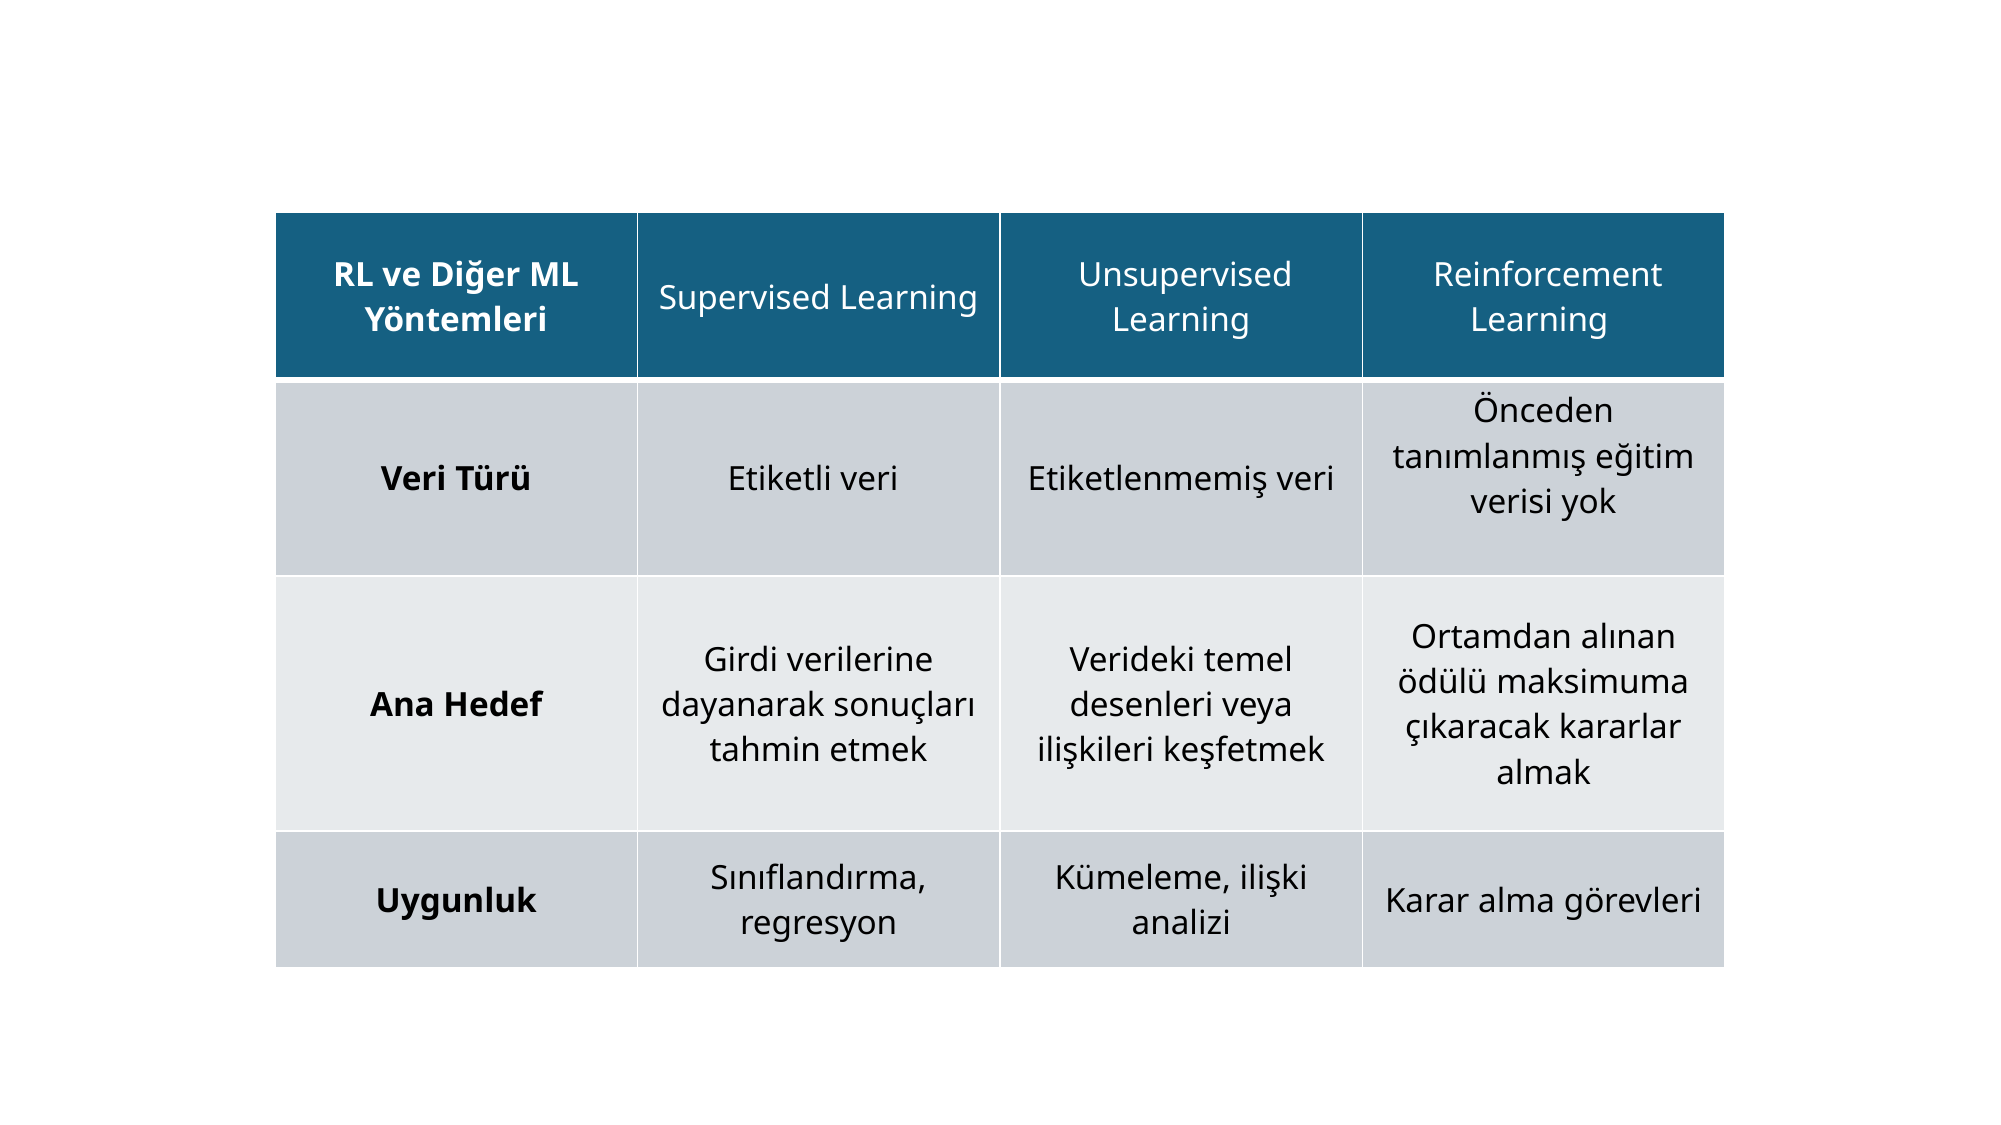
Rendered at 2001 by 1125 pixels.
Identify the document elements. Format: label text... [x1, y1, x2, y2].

table_header Unsupervised Learning [1001, 213, 1362, 377]
table_cell Kümeleme, ilişki analizi [1001, 832, 1362, 967]
table_cell Önceden tanımlanmış eğitim verisi yok [1363, 383, 1724, 575]
table_cell Girdi verilerine dayanarak sonuçları tahmin etmek [638, 577, 999, 830]
table_cell Uygunluk [276, 832, 637, 967]
table_cell Etiketli veri [638, 383, 999, 575]
table_cell Verideki temel desenleri veya ilişkileri keşfetmek [1001, 577, 1362, 830]
table_cell Ortamdan alınan ödülü maksimuma çıkaracak kararlar almak [1363, 577, 1724, 830]
table_header Reinforcement Learning [1363, 213, 1724, 377]
table_cell Etiketlenmemiş veri [1001, 383, 1362, 575]
table_cell Karar alma görevleri [1363, 832, 1724, 967]
table_cell Sınıflandırma, regresyon [638, 832, 999, 967]
table_cell Ana Hedef [276, 577, 637, 830]
table_cell Veri Türü [276, 383, 637, 575]
table_header Supervised Learning [638, 213, 999, 377]
table_header RL ve Diğer ML Yöntemleri [276, 213, 637, 377]
